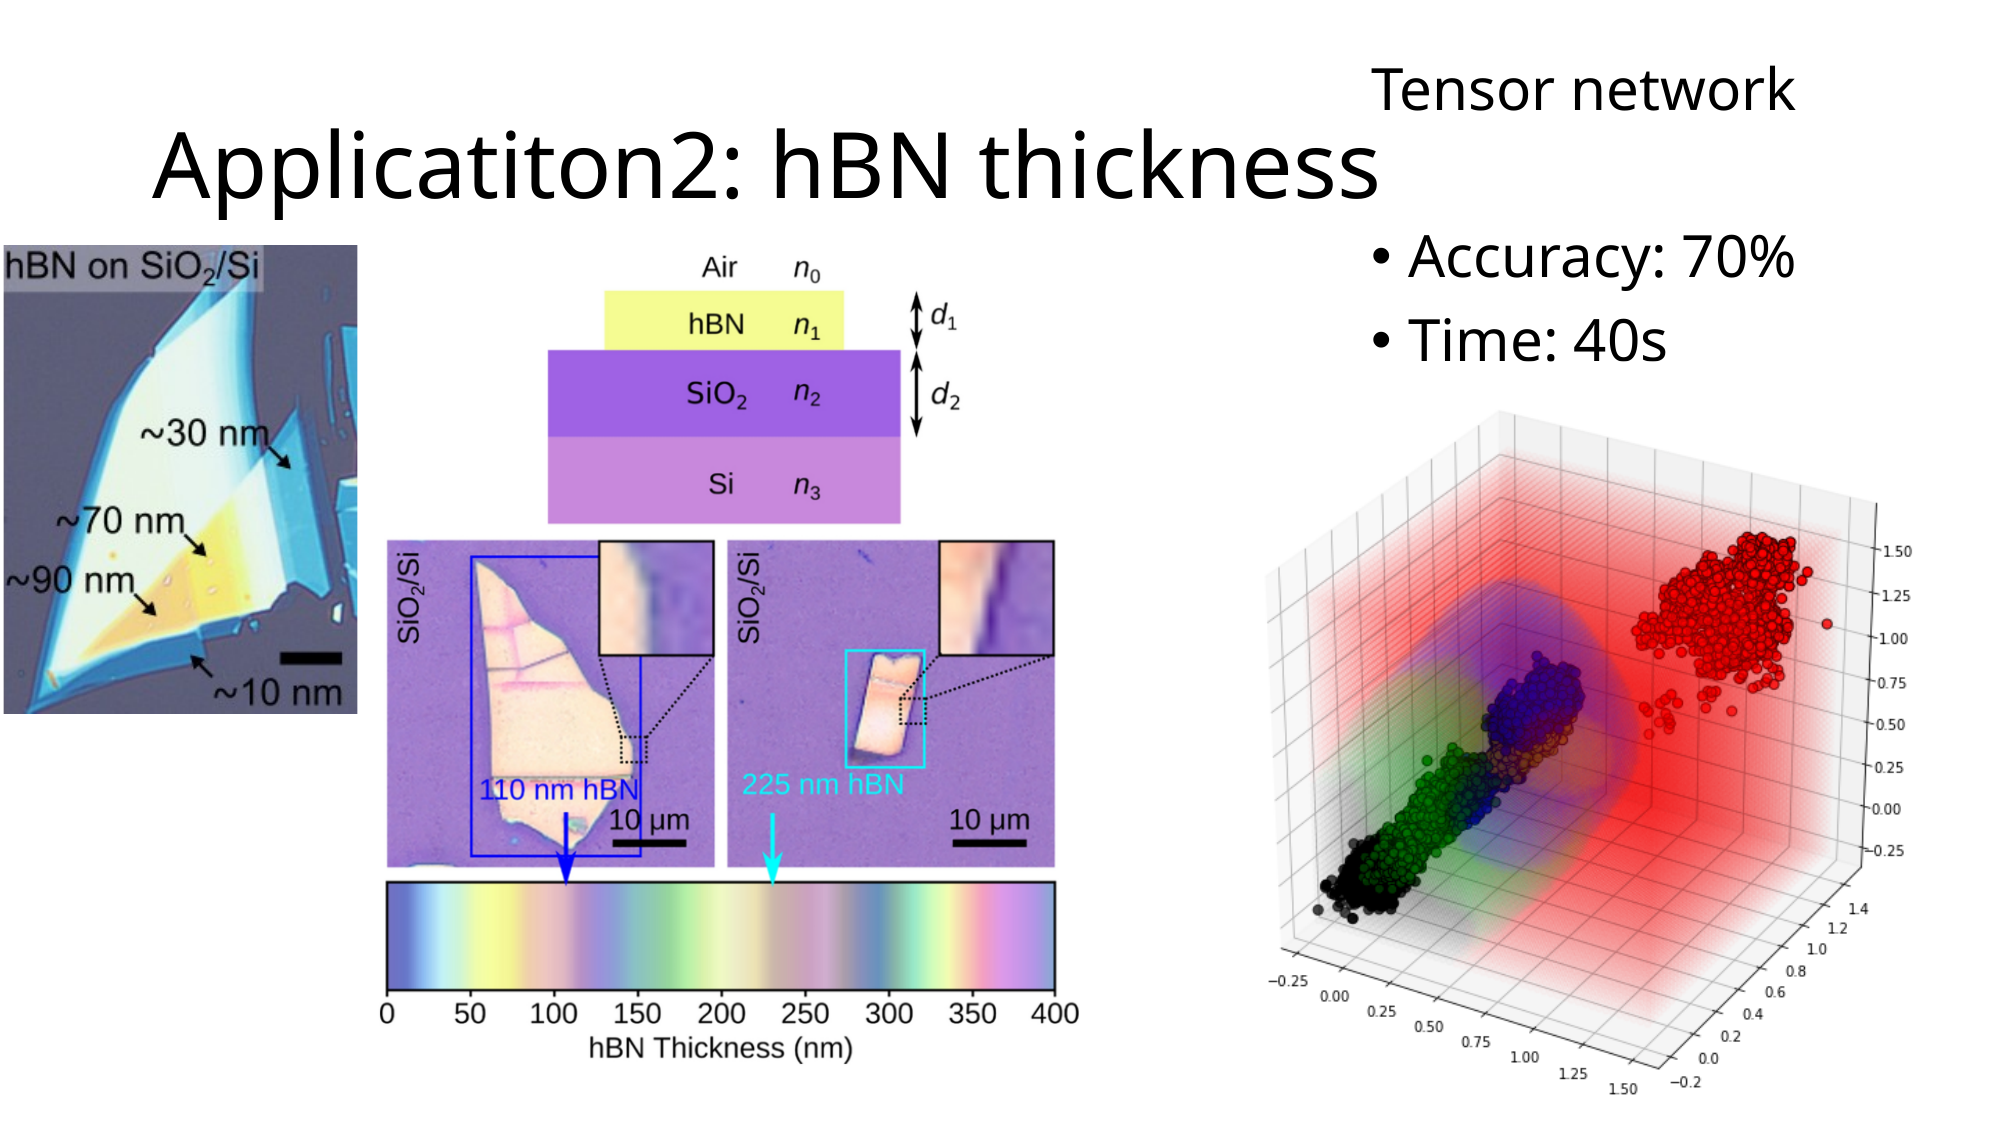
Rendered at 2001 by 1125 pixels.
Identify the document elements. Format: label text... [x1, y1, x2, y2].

picture [3, 244, 358, 715]
title Applicatiton2: hBN thickness [137, 59, 1356, 278]
list Tensor network Accuracy: 70% Time: 40s [1356, 52, 1962, 352]
picture [378, 253, 1080, 1066]
picture [1169, 352, 1962, 1125]
